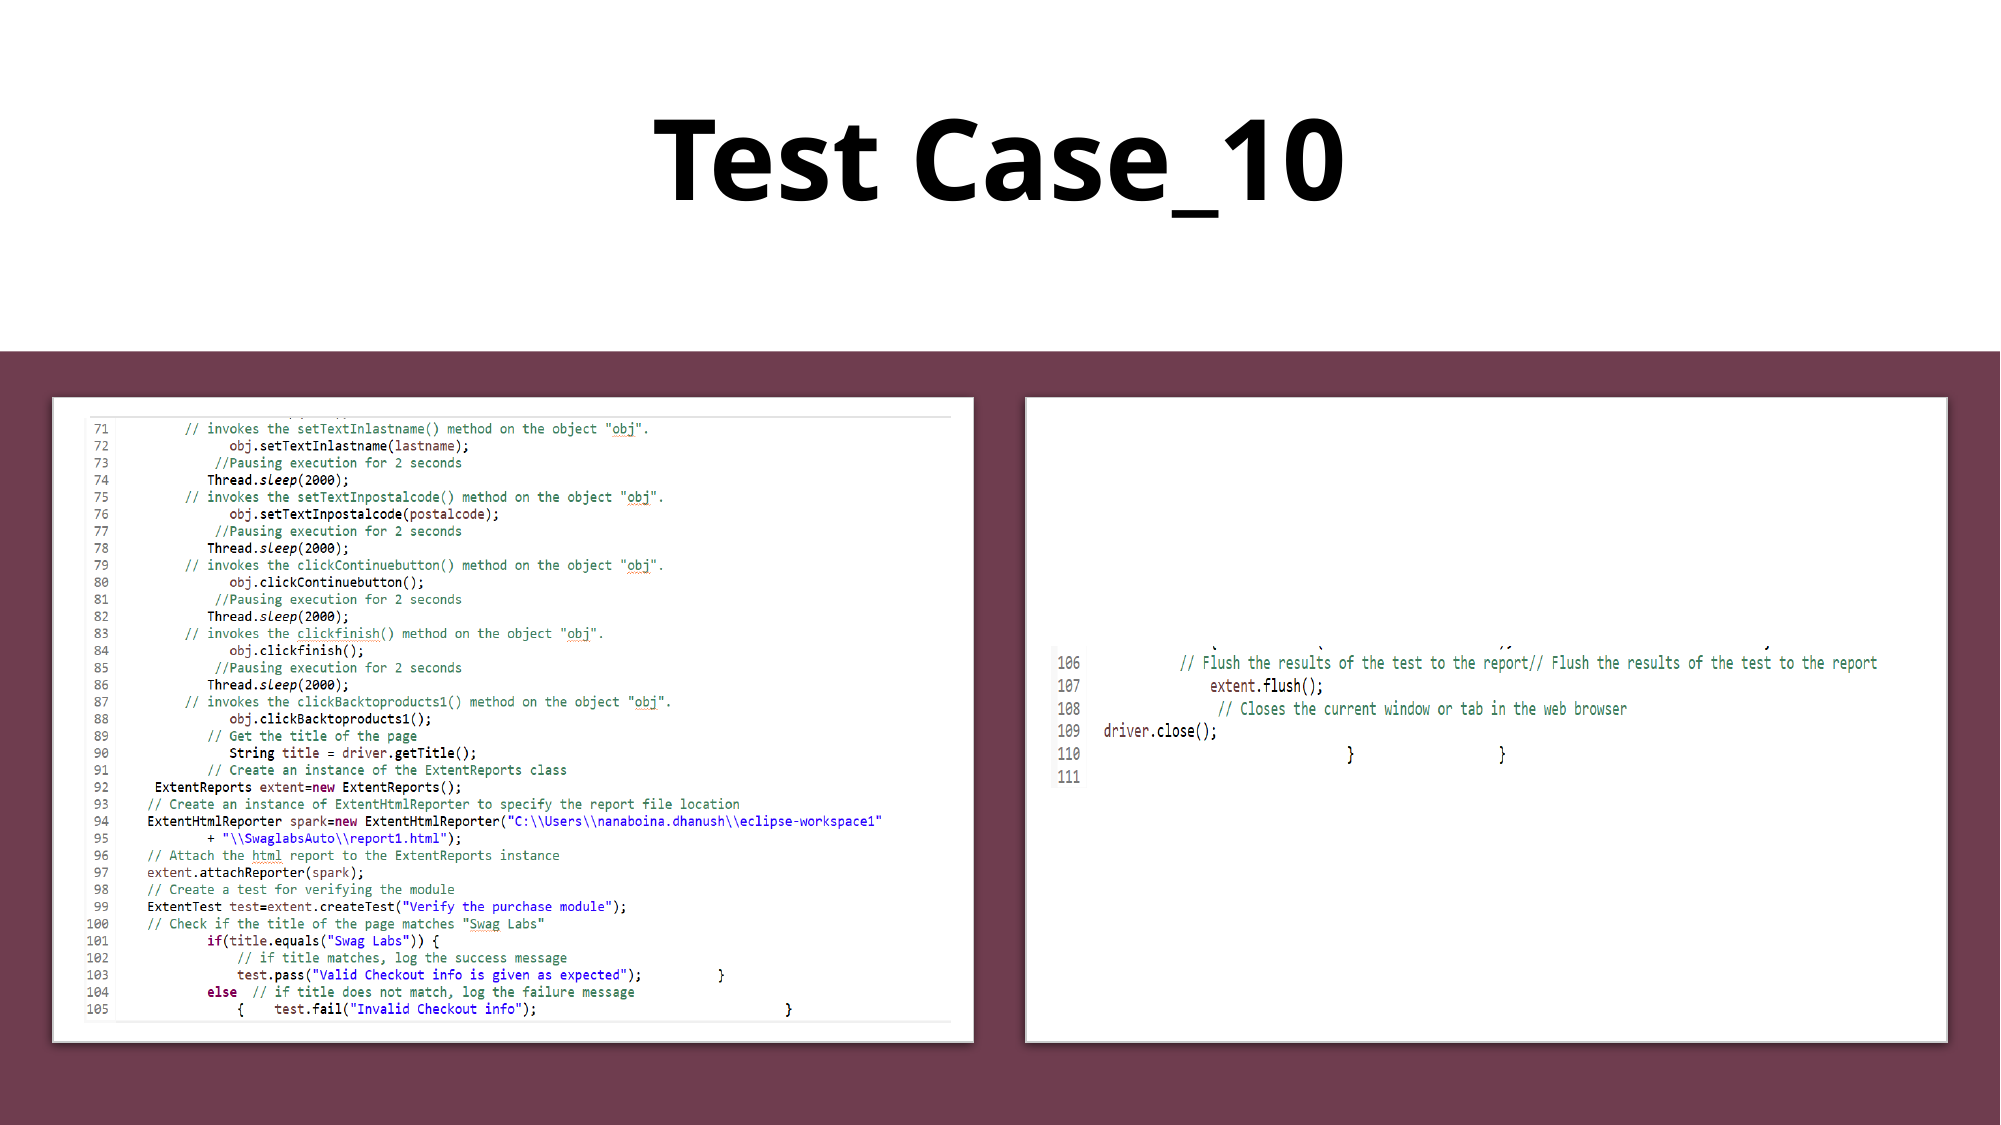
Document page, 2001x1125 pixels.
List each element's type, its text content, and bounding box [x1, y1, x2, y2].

text_box [52, 396, 975, 1043]
text_box [1025, 396, 1948, 1043]
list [84, 416, 951, 1023]
title Test Case_10 [162, 55, 1838, 233]
text_box [0, 350, 2000, 1125]
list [1051, 646, 1918, 788]
